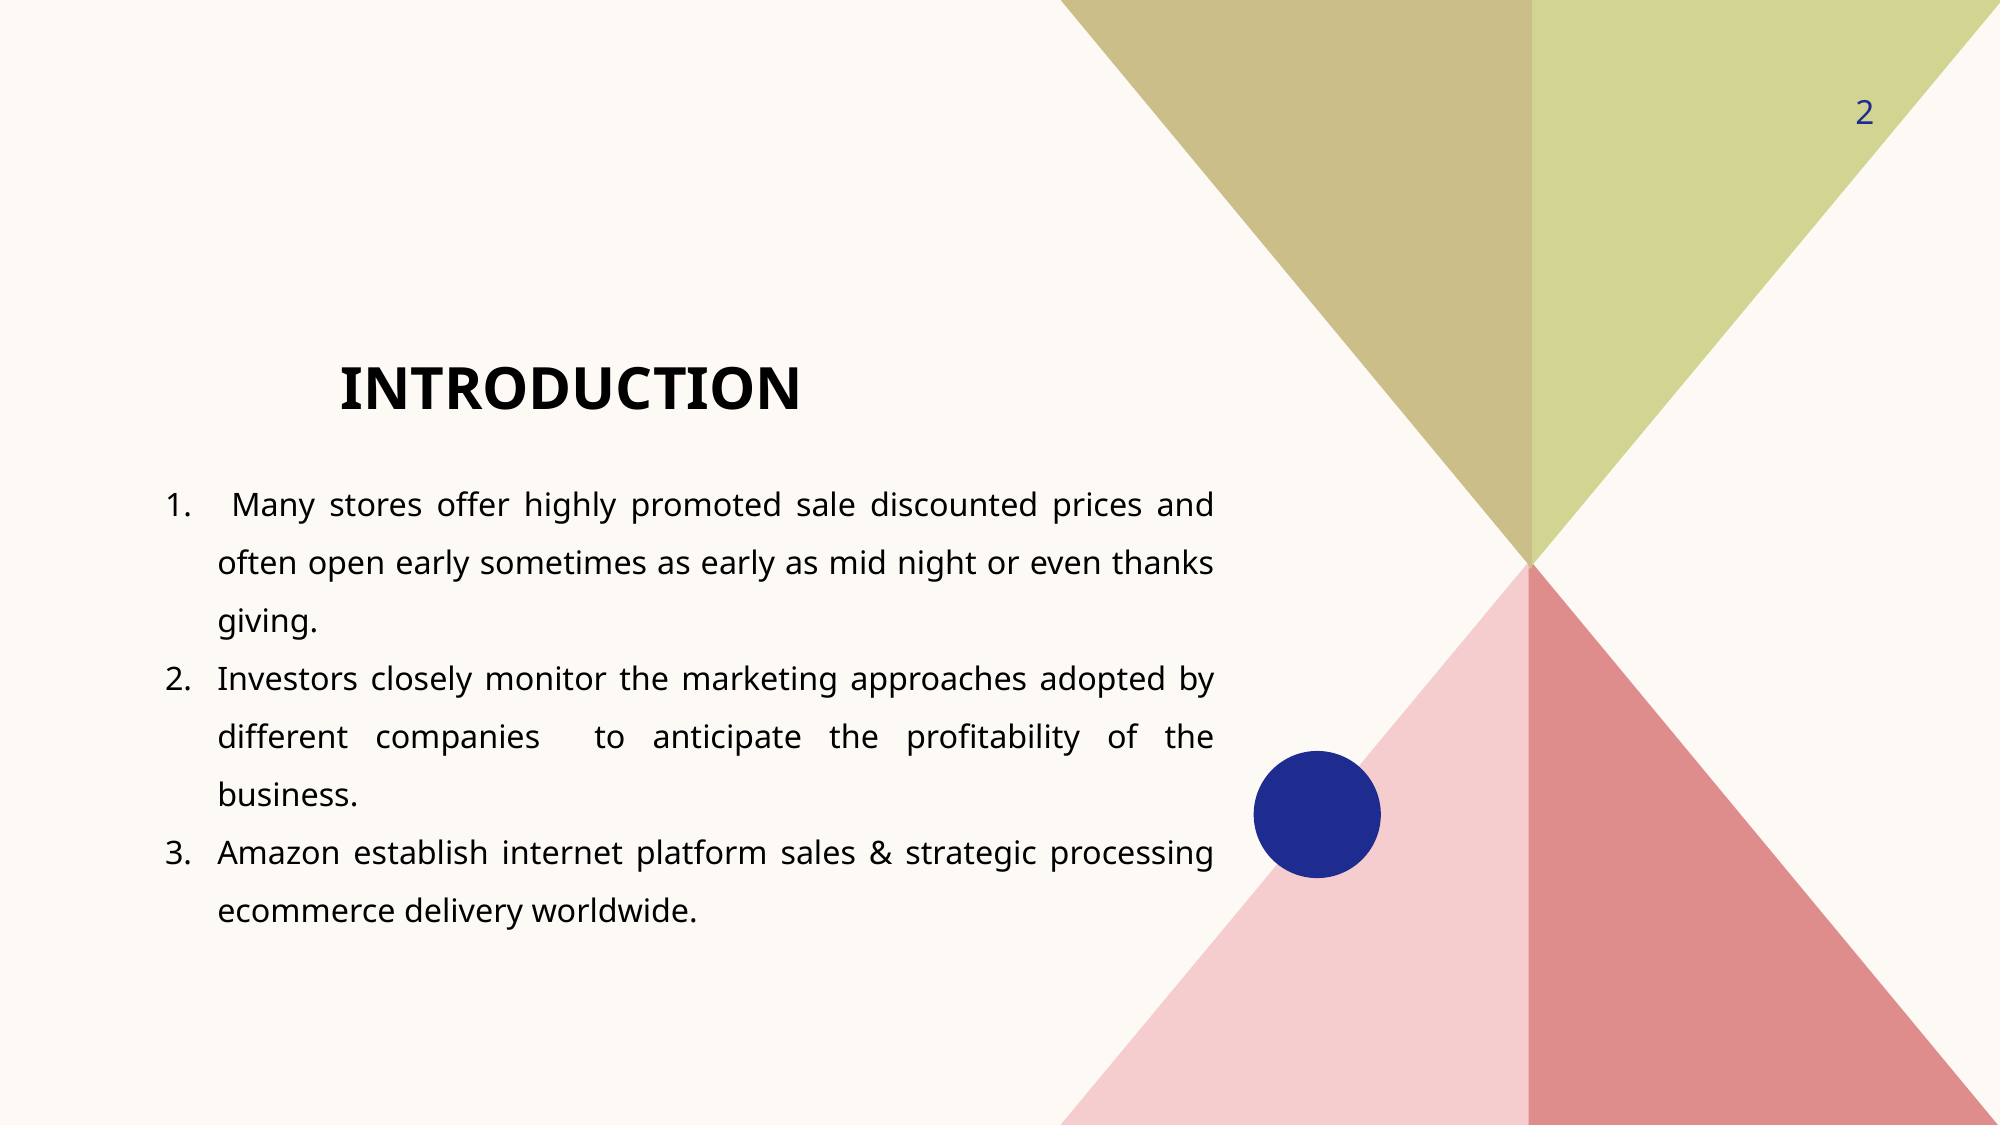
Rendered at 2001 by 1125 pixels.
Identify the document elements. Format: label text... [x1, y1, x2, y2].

list Many stores offer highly promoted sale discounted prices and often open early sometimes as early as mid night or even thanks giving. Investors closely monitor the marketing approaches adopted by different companies to anticipate the profitability of the business. Amazon establish internet platform sales & strategic processing ecommerce delivery worldwide. [150, 464, 1230, 992]
title INTRODUCTION [150, 173, 1230, 425]
slide_number 2 [1699, 75, 1875, 153]
